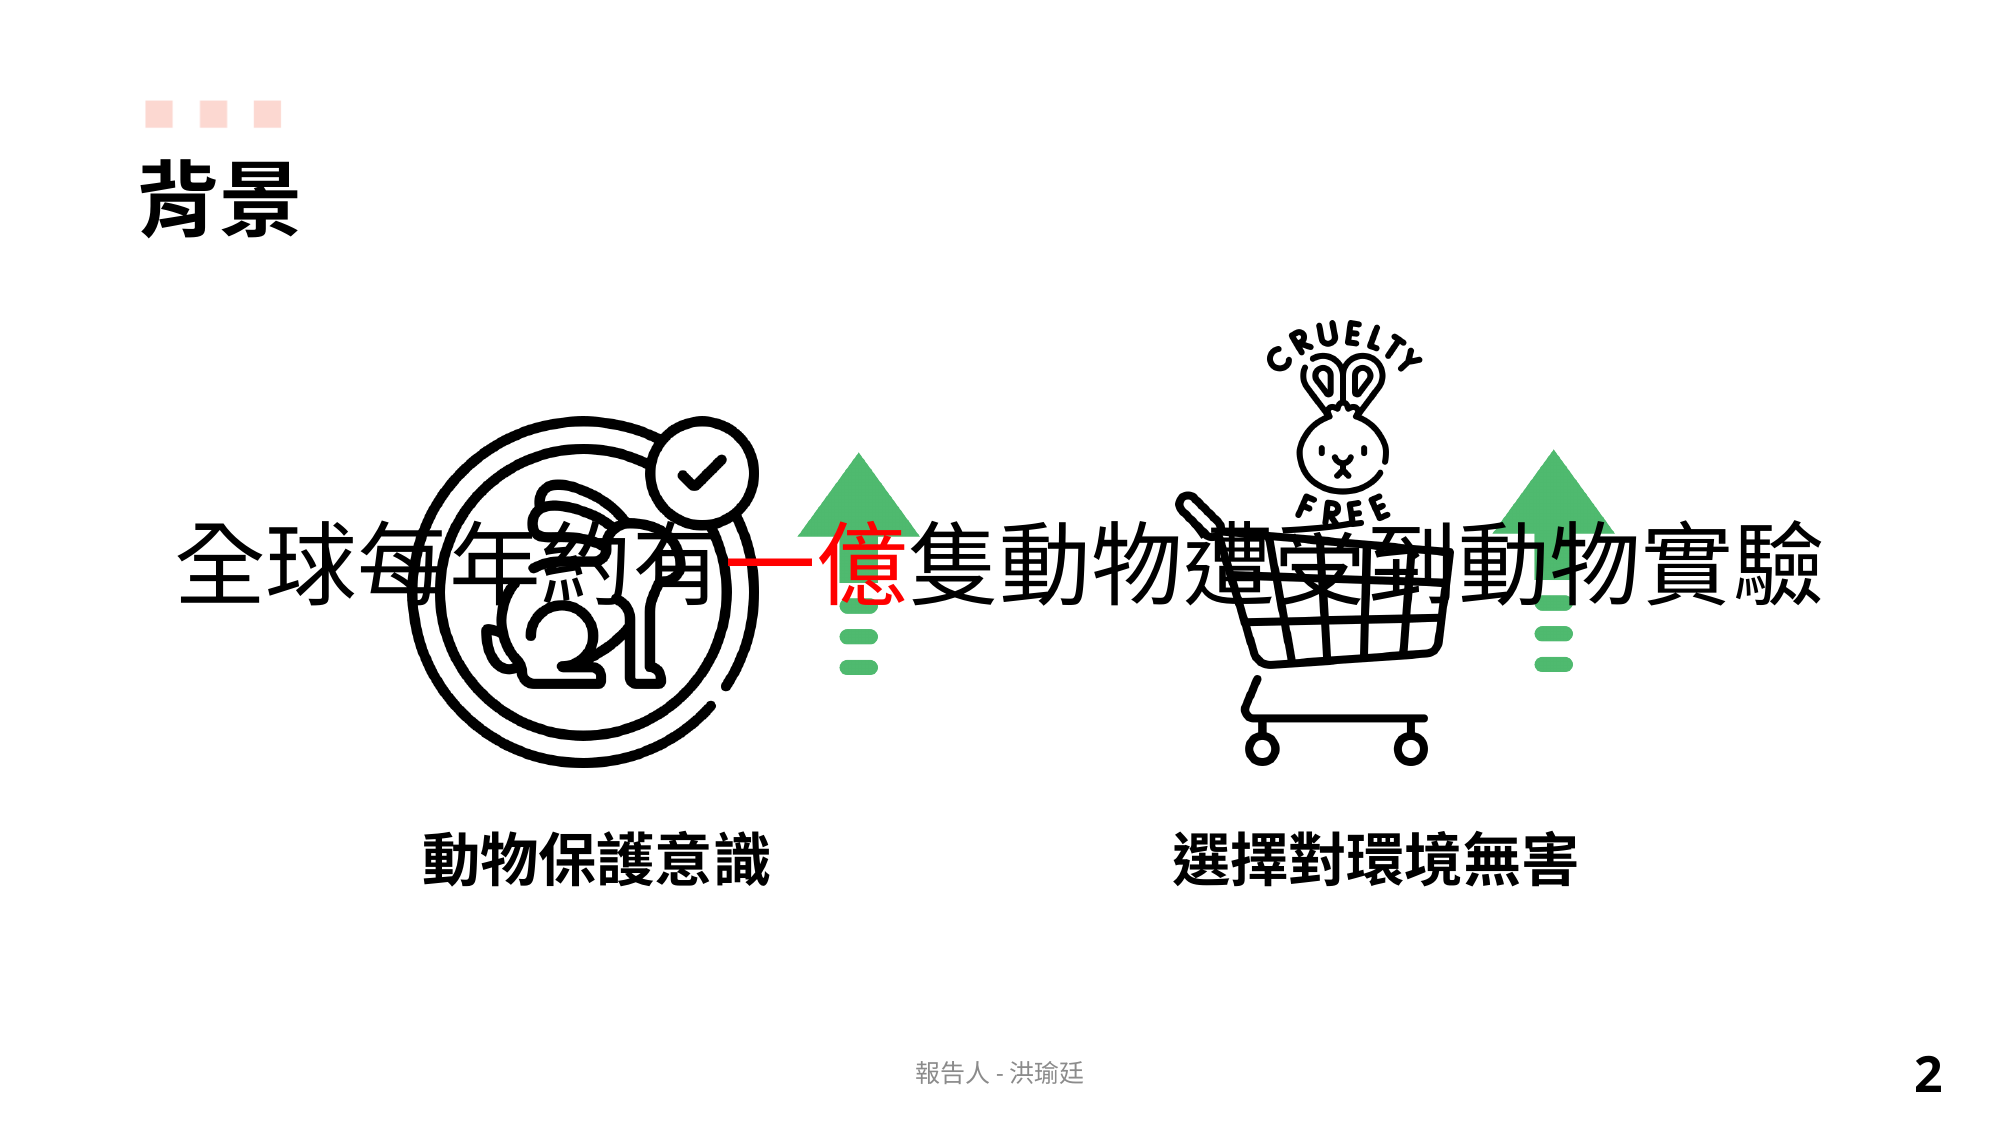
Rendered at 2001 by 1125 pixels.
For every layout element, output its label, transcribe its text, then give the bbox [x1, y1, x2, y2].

text_box 全球每年約有一億隻動物遭受到動物實驗 [970, 499, 1114, 625]
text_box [335, 416, 970, 905]
text_box 全球每年約有一億隻動物遭受到動物實驗 [159, 499, 335, 625]
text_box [1114, 320, 1665, 905]
picture [106, 55, 326, 175]
footer 報告人-洪瑜廷 [662, 1042, 1338, 1103]
text_box 全球每年約有一億隻動物遭受到動物實驗 [1665, 499, 1841, 625]
text_box 2 [1899, 1034, 1958, 1110]
text_box 背景 [121, 139, 418, 255]
